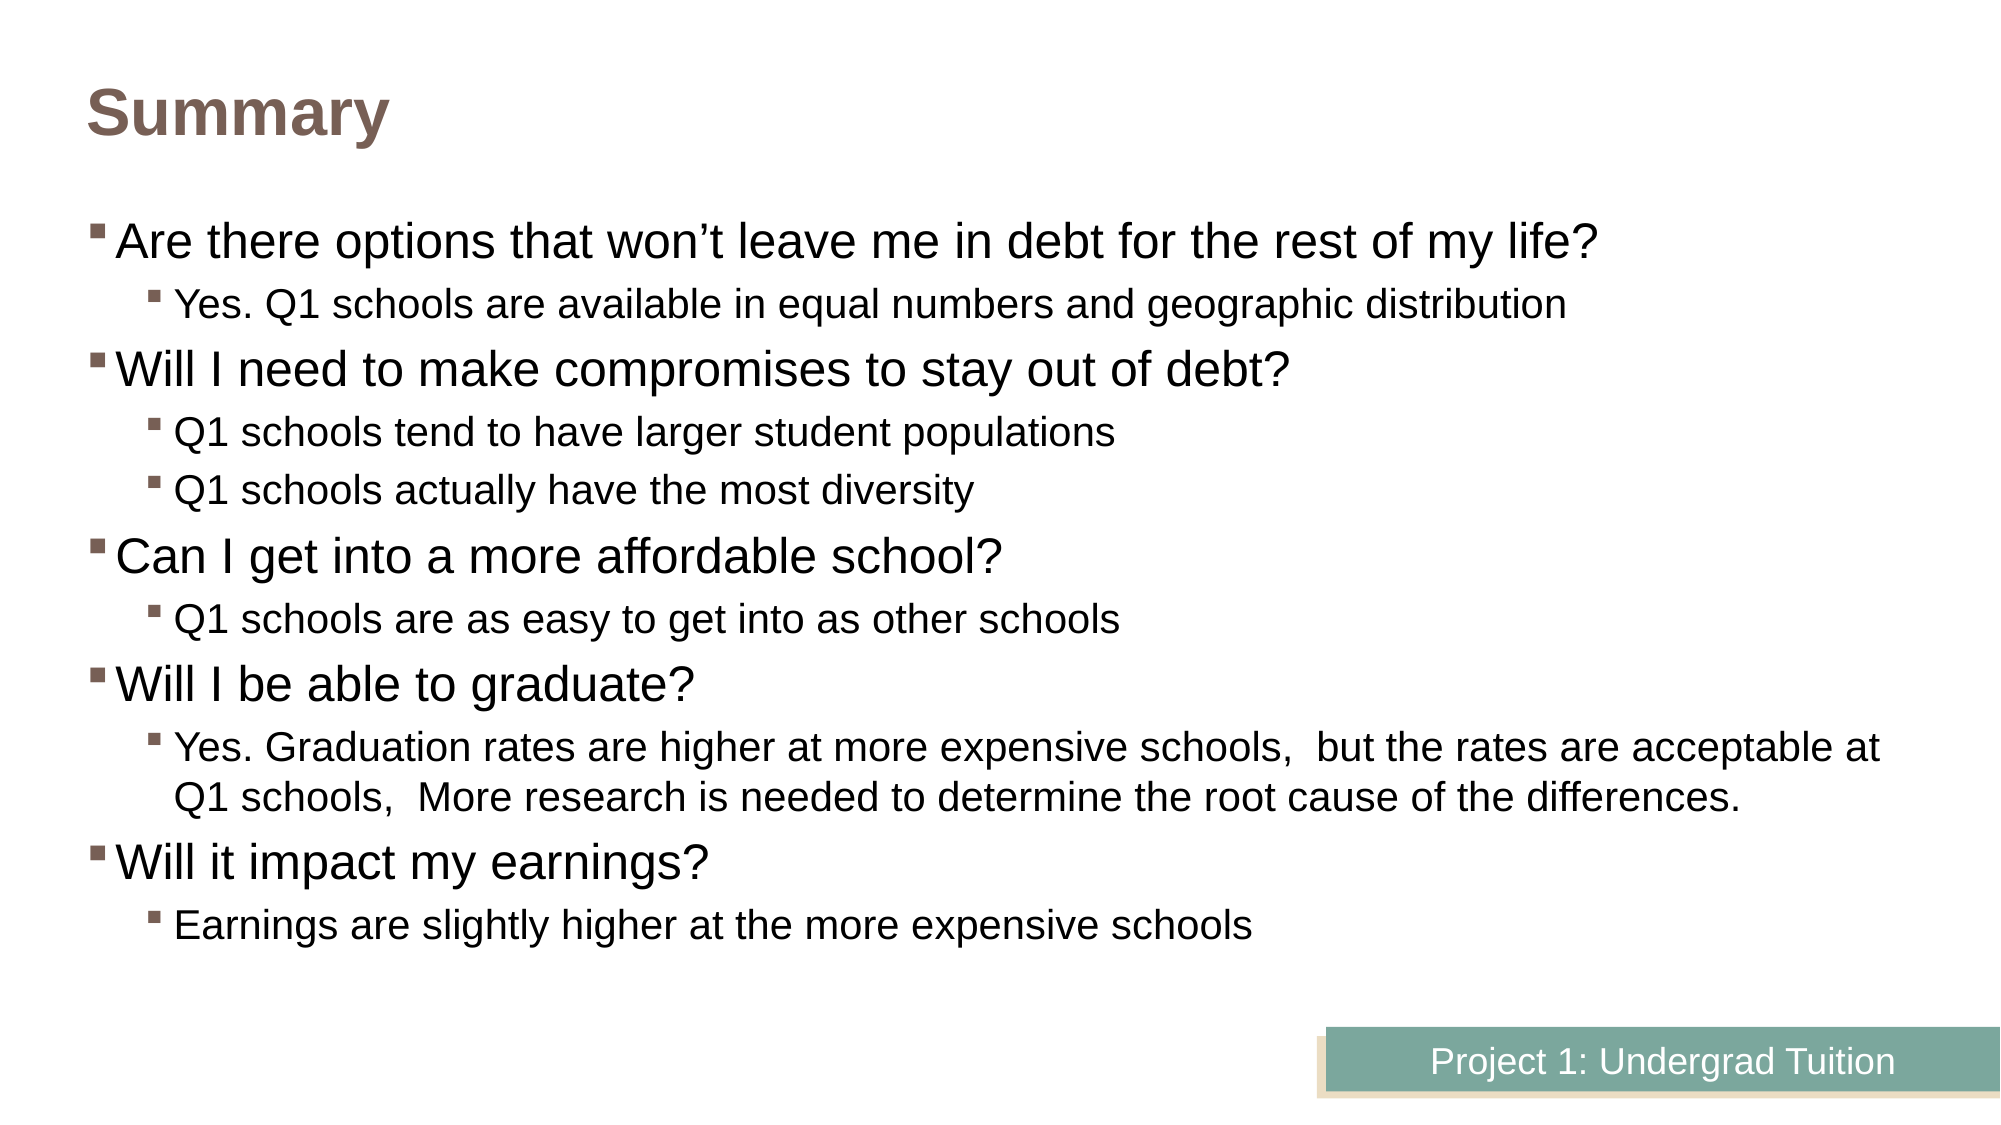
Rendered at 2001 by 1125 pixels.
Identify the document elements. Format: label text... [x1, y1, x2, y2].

title Summary [86, 31, 1914, 197]
list Are there options that won’t leave me in debt for the rest of my life? Yes. Q1 schools are available in equal numbers and geographic distribution Will I need to make compromises to stay out of debt? Q1 schools tend to have larger student populations Q1 schools actually have the most diversity Can I get into a more affordable school? Q1 schools are as easy to get into as other schools Will I be able to graduate? Yes. Graduation rates are higher at more expensive schools, but the rates are acceptable at Q1 schools, More research is needed to determine the root cause of the differences. Will it impact my earnings? Earnings are slightly higher at the more expensive schools [86, 208, 1914, 964]
